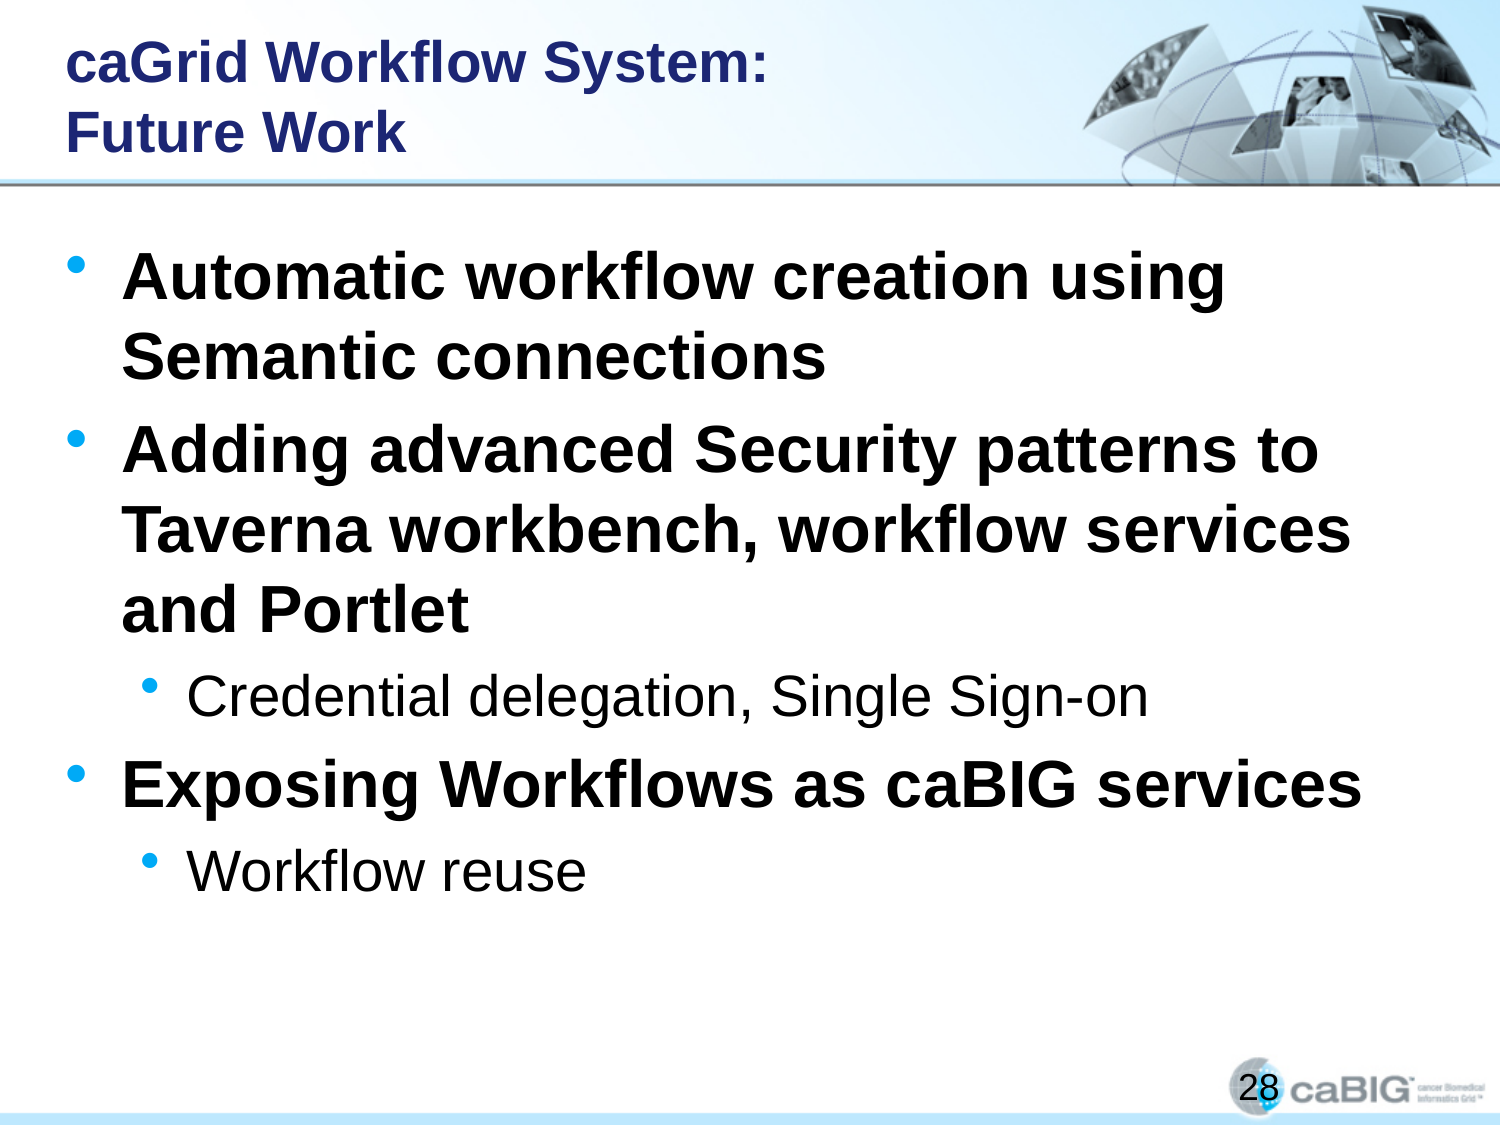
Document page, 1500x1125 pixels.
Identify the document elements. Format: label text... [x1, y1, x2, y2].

picture [0, 0, 1500, 1125]
list Automatic workflow creation using Semantic connections Adding advanced Security patterns to Taverna workbench, workflow services and Portlet Credential delegation, Single Sign-on Exposing Workflows as caBIG services Workflow reuse [49, 224, 1438, 1038]
title caGrid Workflow System: Future Work [49, 0, 1176, 188]
